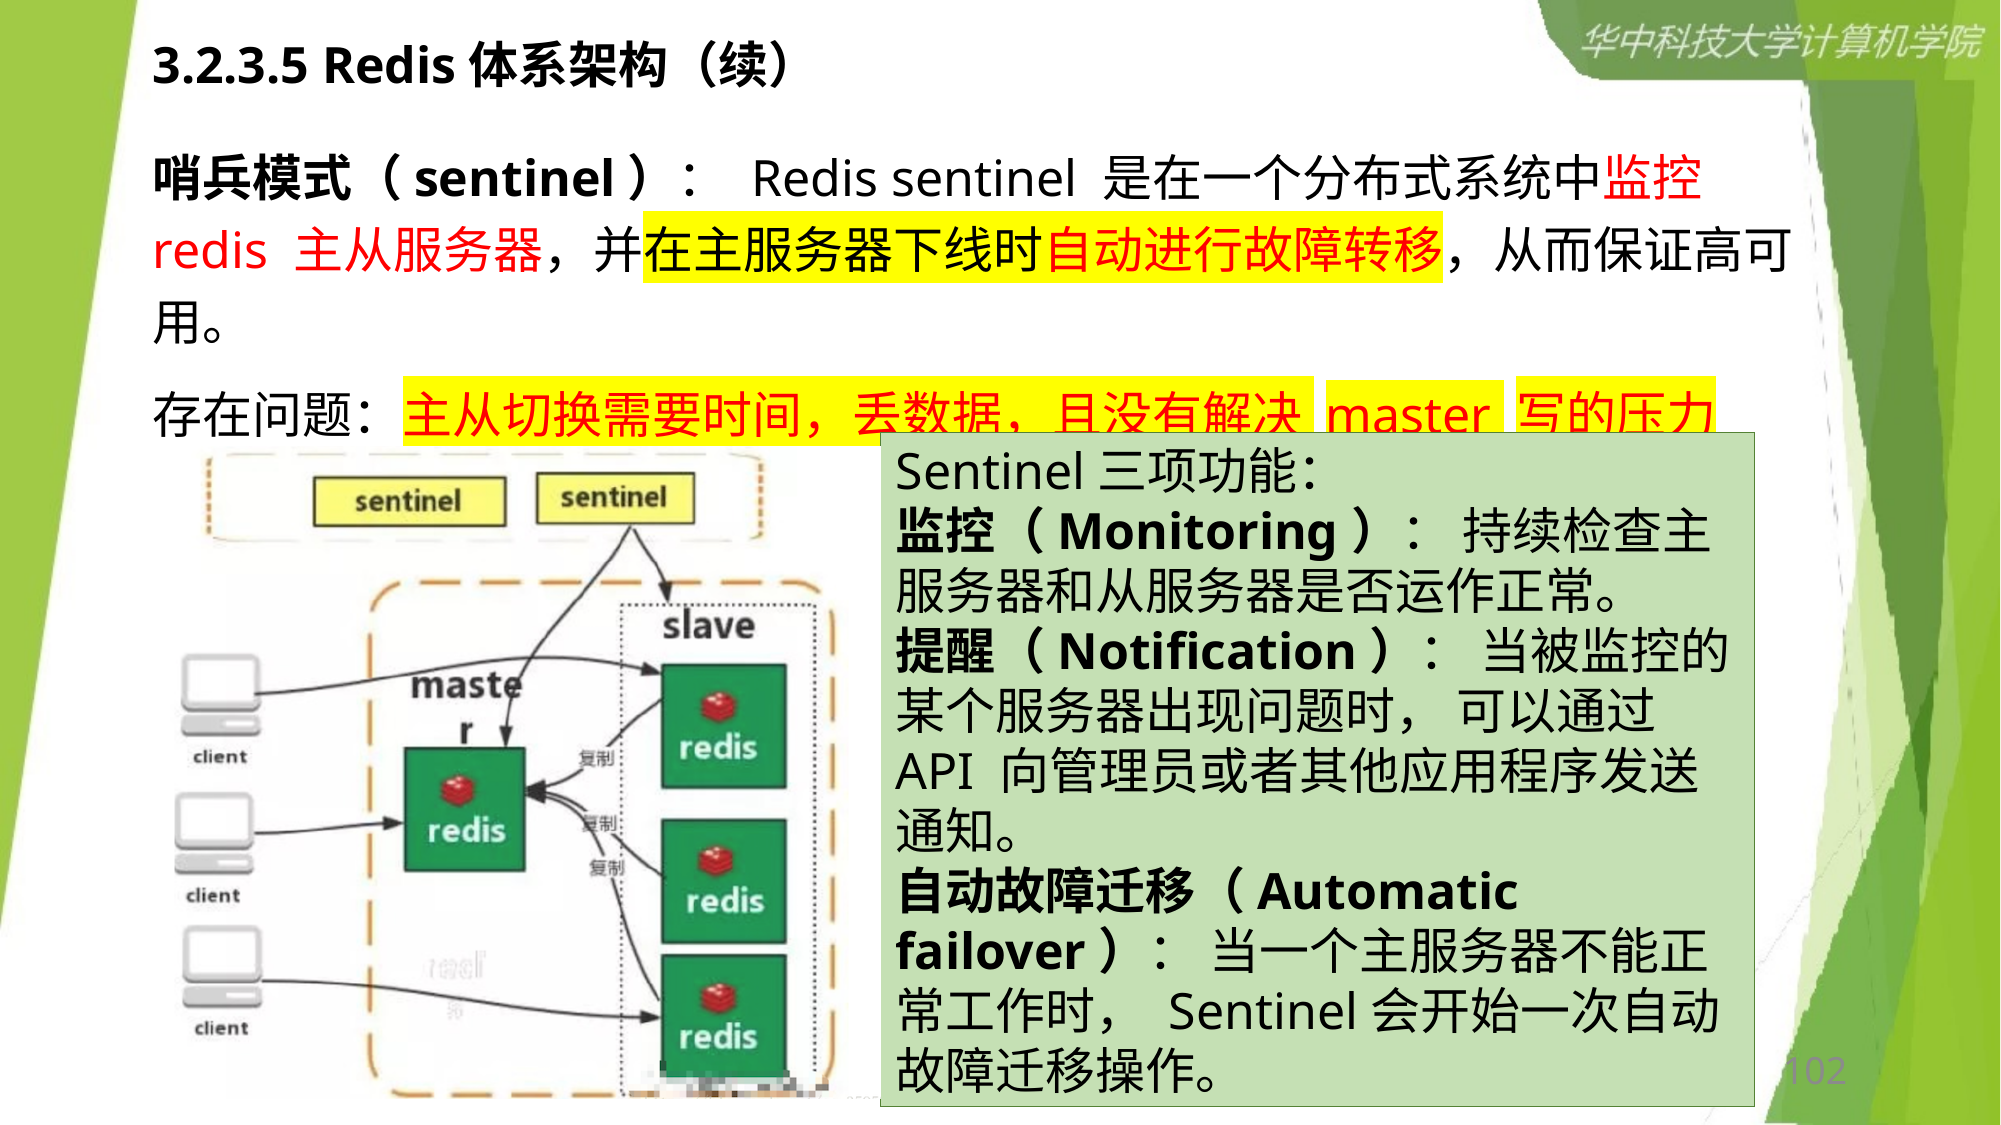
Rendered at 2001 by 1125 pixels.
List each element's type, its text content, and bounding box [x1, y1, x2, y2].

text_box Sentinel三项功能： 监控（Monitoring）： 持续检查主服务器和从服务器是否运作正常。 提醒（Notification）： 当被监控的某个服务器出现问题时， 可以通过 API 向管理员或者其他应用程序发送通知。 自动故障迁移（Automatic failover）： 当一个主服务器不能正常工作时， Sentinel会开始一次自动故障迁移操作。 [880, 432, 1755, 1107]
list 哨兵模式（sentinel）： Redis sentinel 是在一个分布式系统中监控 redis 主从服务器，并在主服务器下线时自动进行故障转移，从而保证高可用。 存在问题：主从切换需要时间，丢数据，且没有解决 master 写的压力 [137, 127, 1841, 1042]
title 3.2.3.5 Redis体系架构（续） [137, 7, 1863, 128]
slide_number 102 [1755, 1042, 1863, 1103]
picture [0, 0, 2001, 1125]
